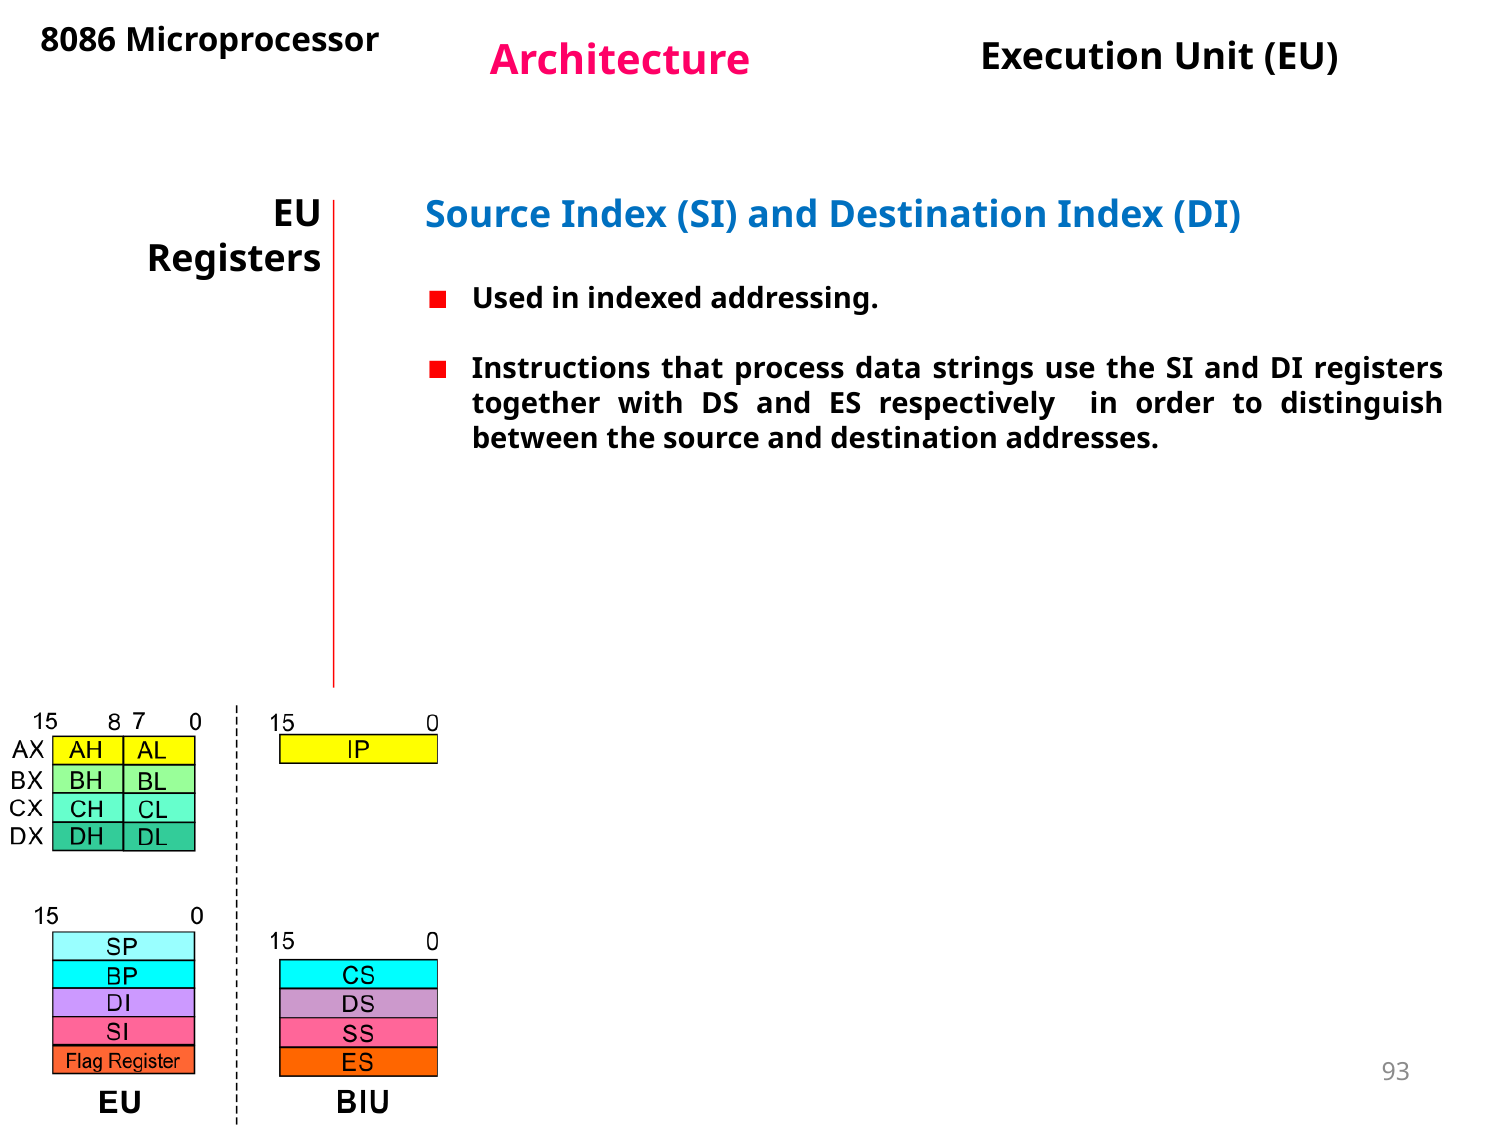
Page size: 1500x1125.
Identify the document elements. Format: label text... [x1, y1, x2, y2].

text_box 8086 Microprocessor [10, 10, 411, 106]
picture [10, 705, 438, 1125]
text_box 93 [1074, 1042, 1425, 1103]
text_box Architecture [474, 18, 1463, 99]
picture [425, 286, 446, 308]
text_box Execution Unit (EU) [859, 24, 1460, 85]
text_box Source Index (SI) and Destination Index (DI) Used in indexed addressing. Instructions that process data strings use the SI and DI registers together with DS and ES respectively in order to distinguish between the source and destination addresses. [410, 182, 1460, 532]
text_box EU Registers [106, 181, 337, 287]
picture [425, 356, 446, 378]
